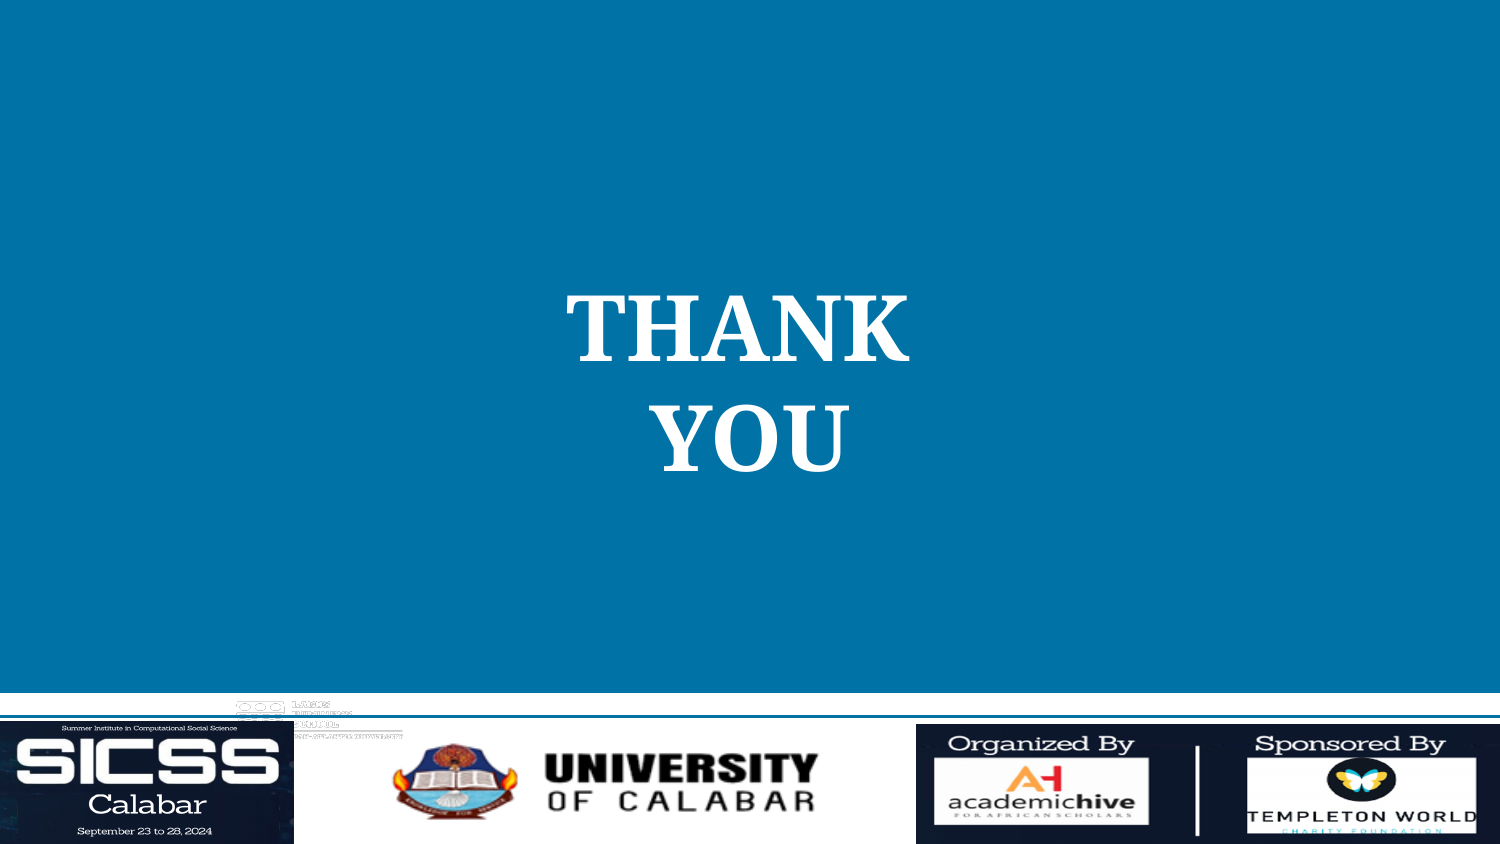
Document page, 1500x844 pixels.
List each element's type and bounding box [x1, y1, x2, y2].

picture [845, 296, 909, 360]
picture [716, 405, 776, 471]
picture [650, 406, 712, 470]
picture [629, 296, 698, 360]
picture [568, 296, 624, 360]
picture [773, 296, 840, 360]
picture [784, 406, 848, 471]
text_box [0, 701, 1500, 844]
picture [702, 296, 769, 360]
